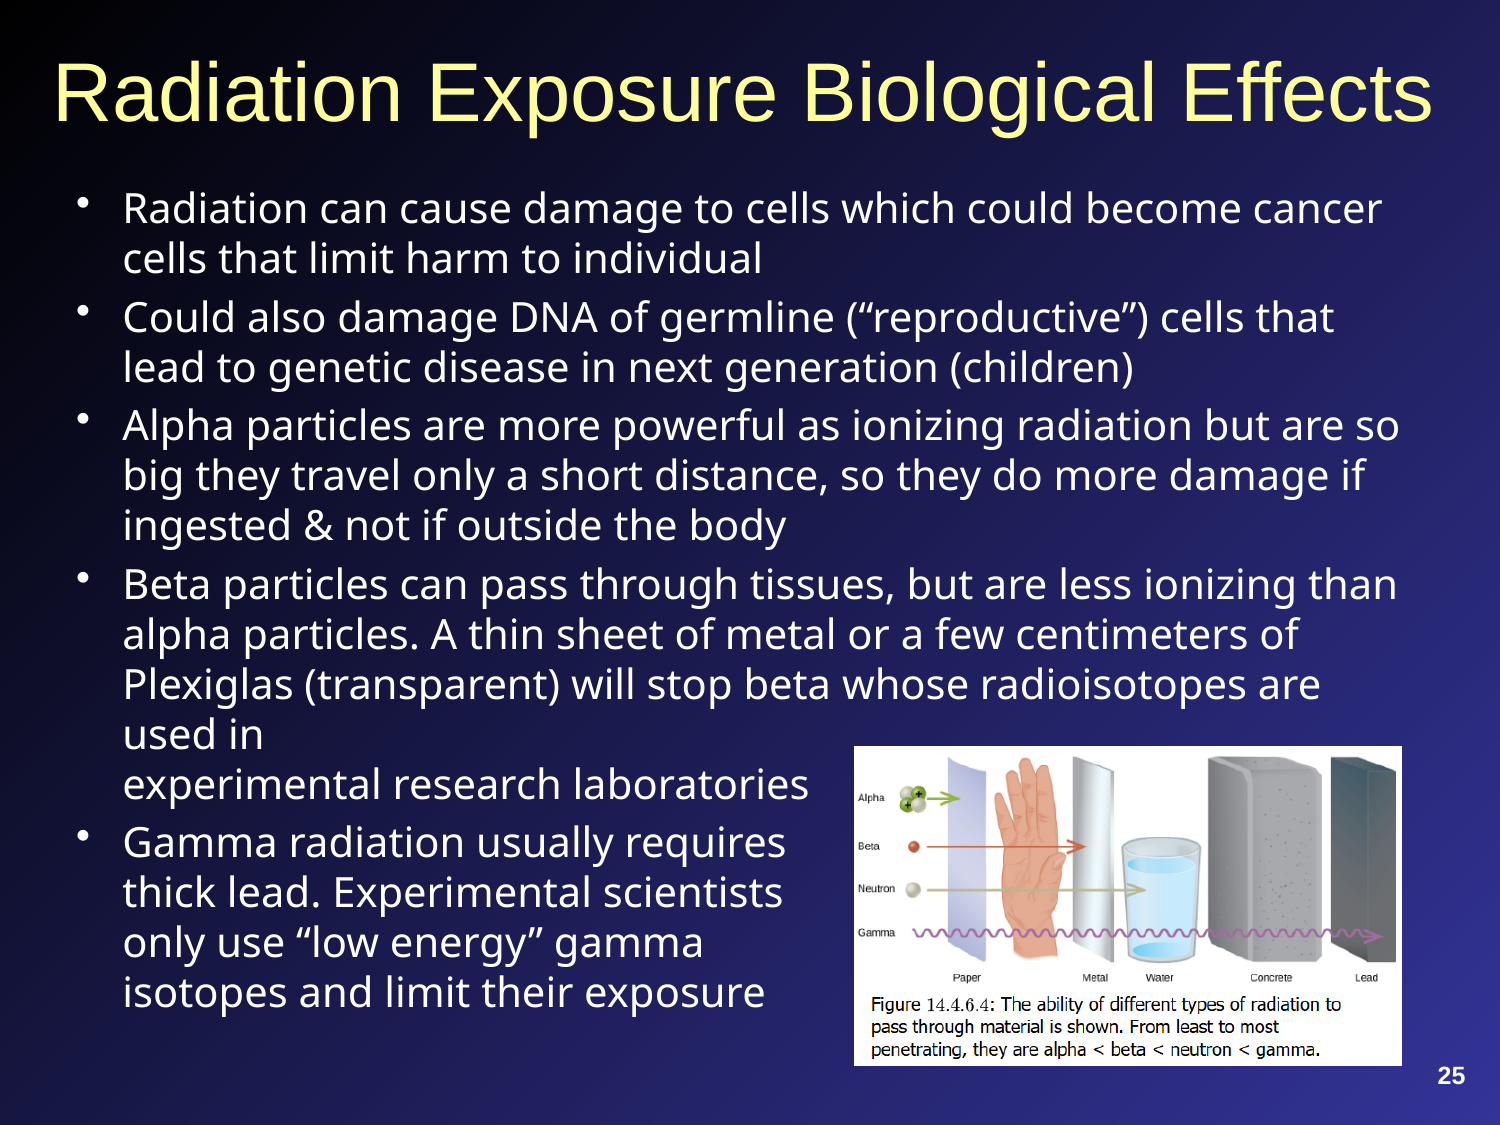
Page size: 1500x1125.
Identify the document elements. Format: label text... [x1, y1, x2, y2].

title Radiation Exposure Biological Effects [37, 20, 1461, 155]
picture [853, 746, 1403, 1067]
slide_number 25 [1143, 1044, 1481, 1104]
list Radiation can cause damage to cells which could become cancer cells that limit harm to individual Could also damage DNA of germline (“reproductive”) cells that lead to genetic disease in next generation (children) Alpha particles are more powerful as ionizing radiation but are so big they travel only a short distance, so they do more damage if ingested & not if outside the body Beta particles can pass through tissues, but are less ionizing than alpha particles. A thin sheet of metal or a few centimeters of Plexiglas (transparent) will stop beta whose radioisotopes are used in experimental research laboratories Gamma radiation usually requires thick lead. Experimental scientists only use “low energy” gamma isotopes and limit their exposure [60, 174, 1438, 1075]
